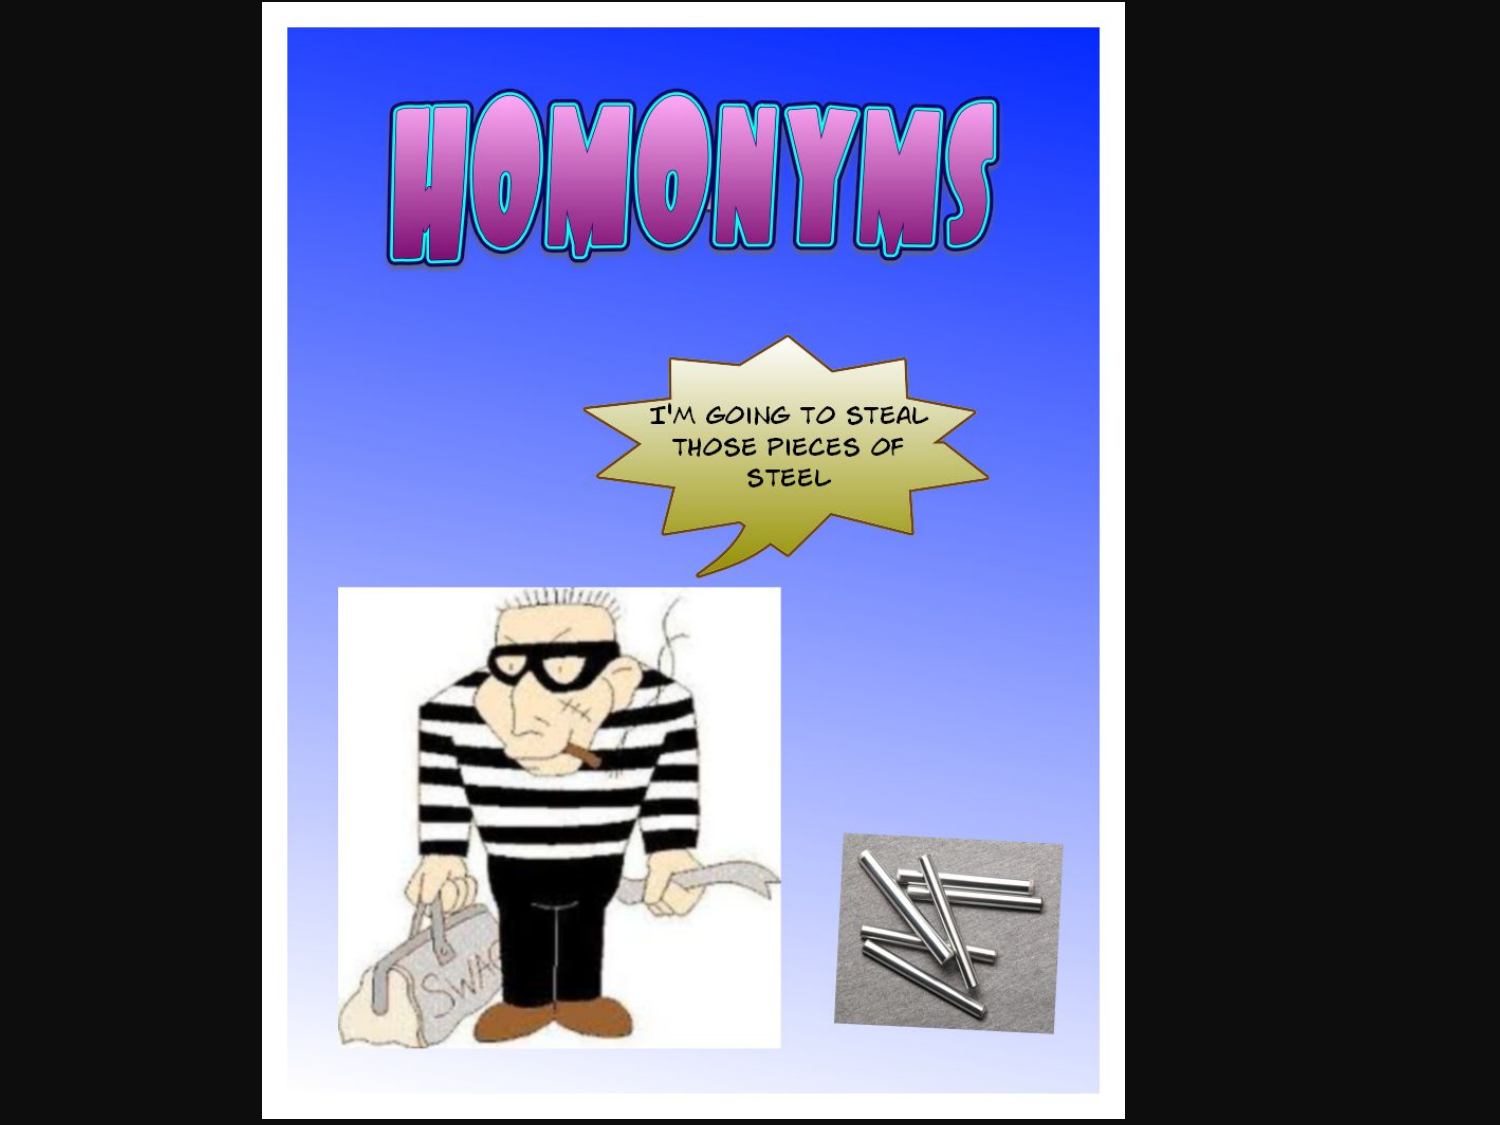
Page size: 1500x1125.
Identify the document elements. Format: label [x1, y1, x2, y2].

list [262, 2, 1126, 1120]
